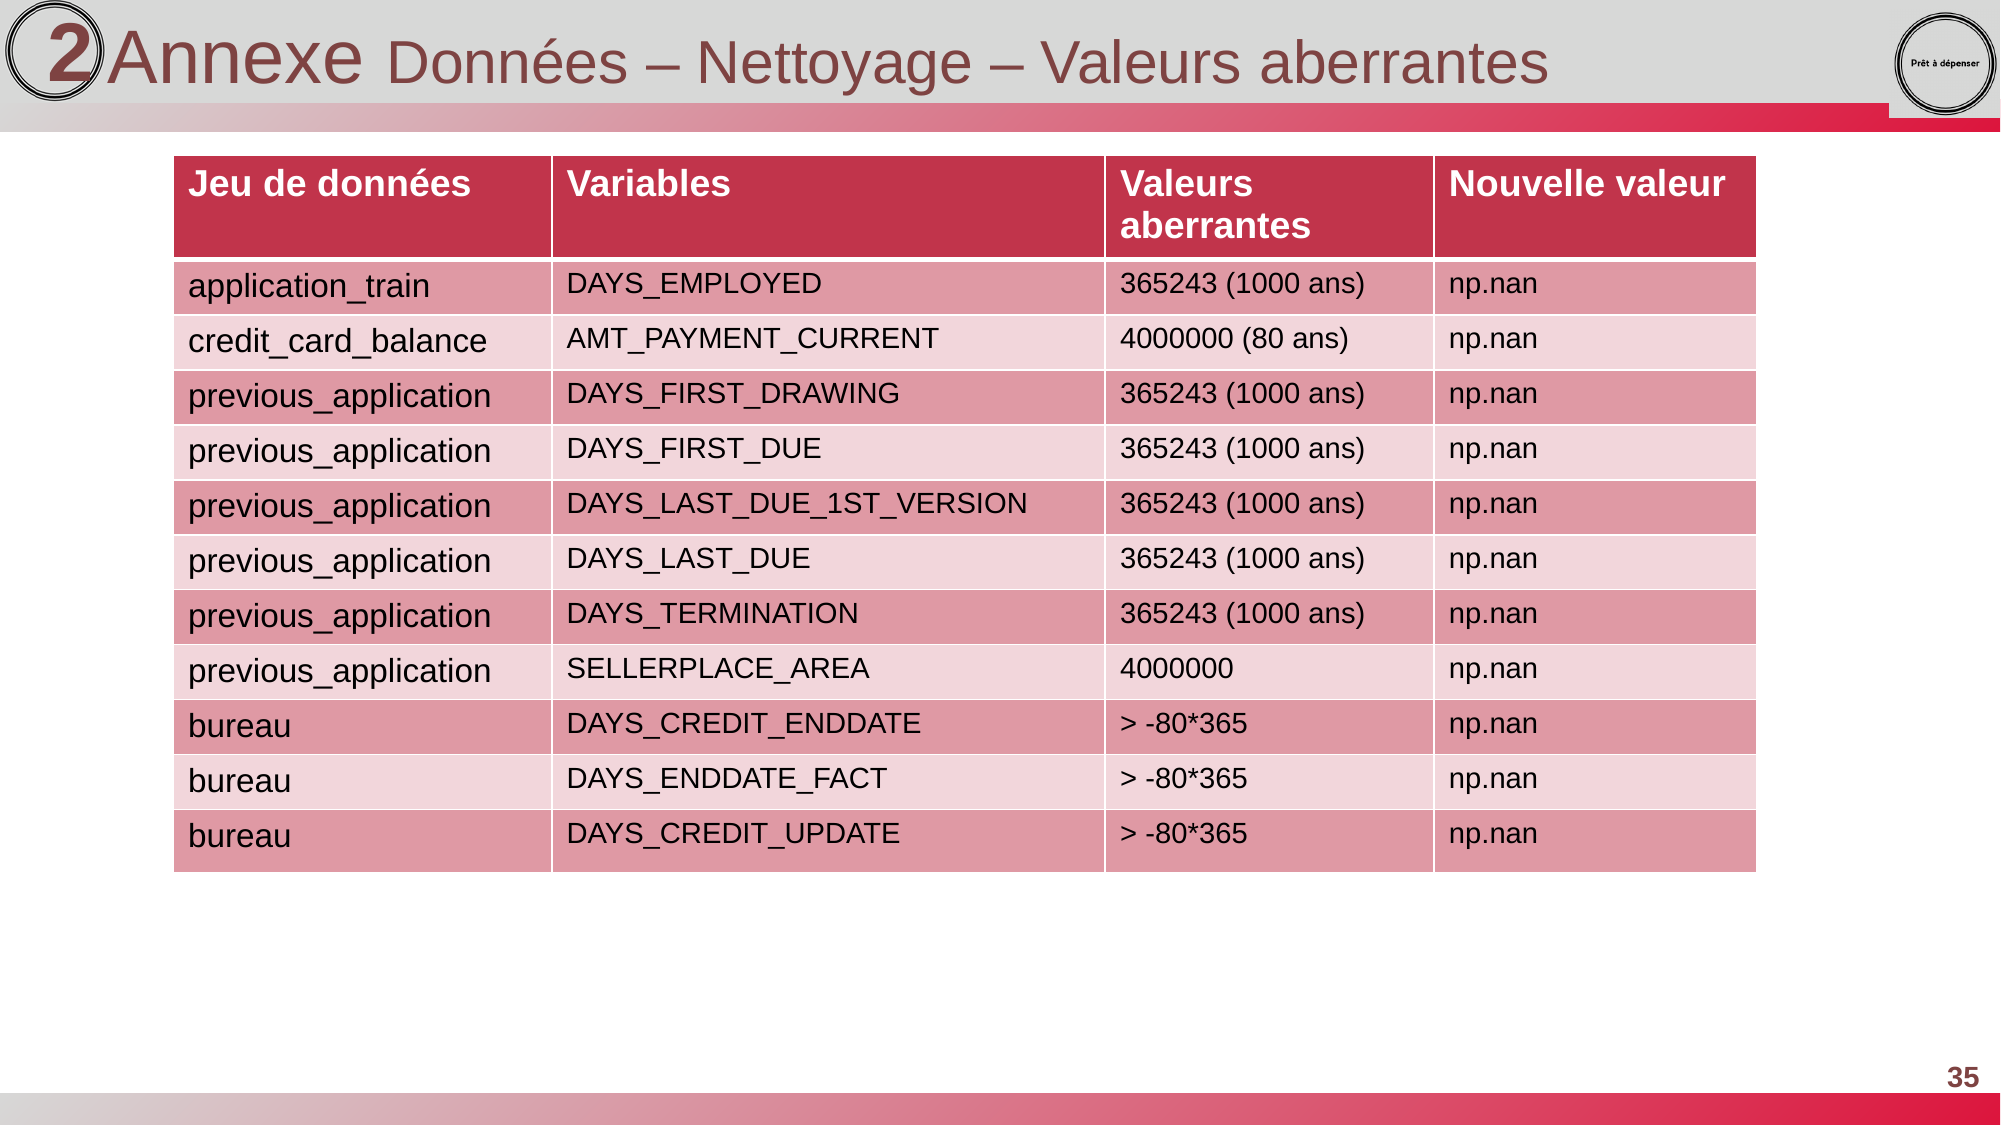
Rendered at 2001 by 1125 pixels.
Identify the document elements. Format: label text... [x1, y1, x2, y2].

table_cell np.nan [1435, 645, 1756, 699]
table_cell np.nan [1435, 426, 1756, 479]
table_cell > -80*365 [1106, 810, 1433, 872]
table_cell > -80*365 [1106, 755, 1433, 809]
table_cell bureau [174, 755, 551, 809]
table_cell np.nan [1435, 590, 1756, 644]
table_cell SELLERPLACE_AREA [553, 645, 1104, 699]
table_cell DAYS_EMPLOYED [553, 262, 1104, 314]
table_cell DAYS_LAST_DUE_1ST_VERSION [553, 481, 1104, 534]
picture [1889, 9, 2000, 118]
table_cell DAYS_CREDIT_ENDDATE [553, 700, 1104, 754]
table_cell DAYS_FIRST_DRAWING [553, 371, 1104, 424]
table_cell credit_card_balance [174, 316, 551, 369]
table_cell 4000000 (80 ans) [1106, 316, 1433, 369]
table_cell 365243 (1000 ans) [1106, 481, 1433, 534]
table_cell np.nan [1435, 755, 1756, 809]
text_box [0, 1092, 2000, 1125]
table_cell previous_application [174, 590, 551, 644]
table_cell 365243 (1000 ans) [1106, 426, 1433, 479]
table_cell previous_application [174, 645, 551, 699]
table_cell np.nan [1435, 536, 1756, 589]
table_cell > -80*365 [1106, 700, 1433, 754]
table_cell previous_application [174, 426, 551, 479]
table_cell DAYS_ENDDATE_FACT [553, 755, 1104, 809]
table_cell bureau [174, 700, 551, 754]
table_cell bureau [174, 810, 551, 872]
table_header Jeu de données [174, 156, 551, 257]
table_cell 365243 (1000 ans) [1106, 262, 1433, 314]
table_cell DAYS_TERMINATION [553, 590, 1104, 644]
table_cell previous_application [174, 481, 551, 534]
table_cell DAYS_LAST_DUE [553, 536, 1104, 589]
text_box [0, 0, 2000, 132]
table_cell 365243 (1000 ans) [1106, 590, 1433, 644]
table_cell np.nan [1435, 810, 1756, 872]
table_cell previous_application [174, 371, 551, 424]
table_cell 4000000 [1106, 645, 1433, 699]
table_cell np.nan [1435, 316, 1756, 369]
table_cell AMT_PAYMENT_CURRENT [553, 316, 1104, 369]
table_cell 365243 (1000 ans) [1106, 371, 1433, 424]
table_cell np.nan [1435, 262, 1756, 314]
table_header Variables [553, 156, 1104, 257]
table_cell DAYS_CREDIT_UPDATE [553, 810, 1104, 872]
table_header Valeurs aberrantes [1106, 156, 1433, 257]
picture [0, 0, 107, 103]
table_header Nouvelle valeur [1435, 156, 1756, 257]
table_cell 365243 (1000 ans) [1106, 536, 1433, 589]
table_cell np.nan [1435, 700, 1756, 754]
slide_number 35 [1929, 1045, 1995, 1092]
table_cell application_train [174, 262, 551, 314]
table_cell DAYS_FIRST_DUE [553, 426, 1104, 479]
table_cell np.nan [1435, 371, 1756, 424]
table_cell np.nan [1435, 481, 1756, 534]
table_cell previous_application [174, 536, 551, 589]
